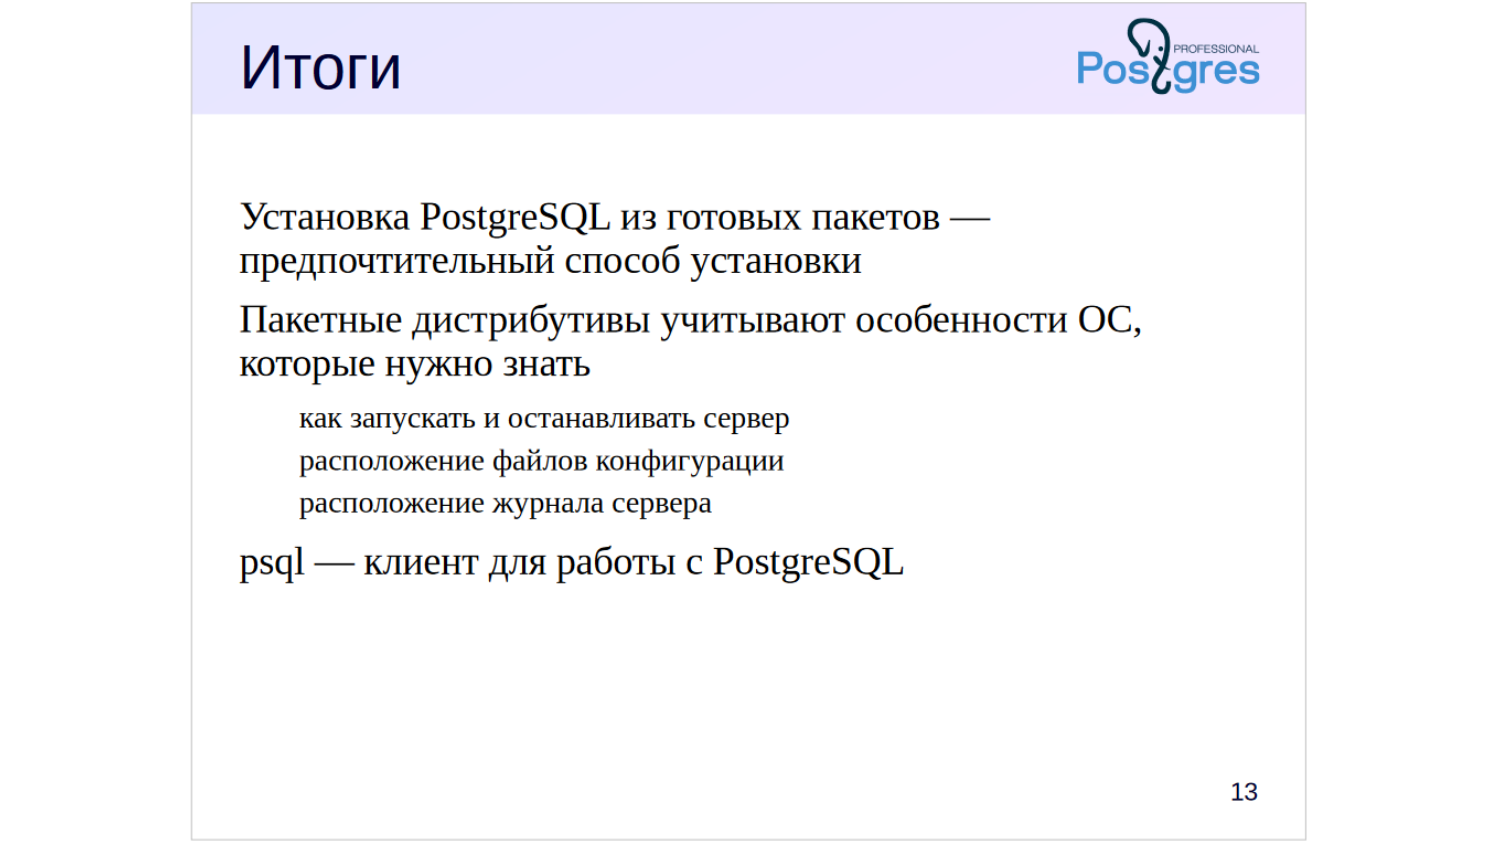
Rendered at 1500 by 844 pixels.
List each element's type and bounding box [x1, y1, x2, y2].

picture [187, 0, 1313, 844]
